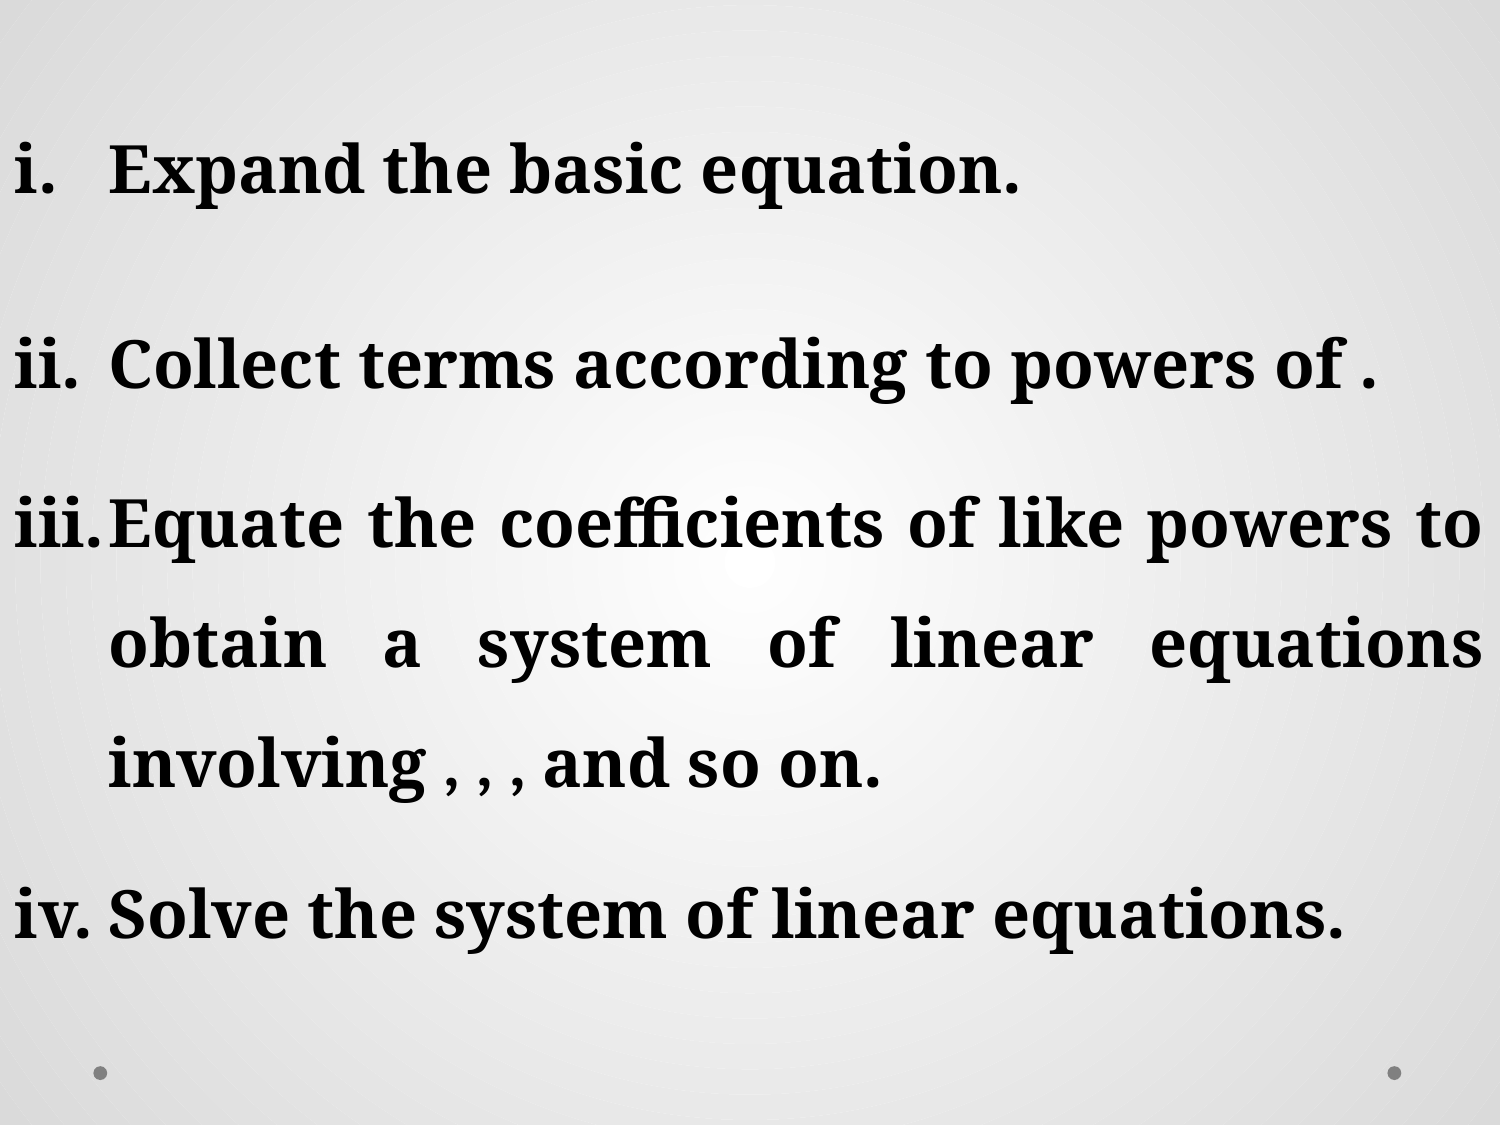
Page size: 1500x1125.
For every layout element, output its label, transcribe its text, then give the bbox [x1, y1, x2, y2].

text_box Solve the system of linear equations. [0, 825, 1500, 960]
